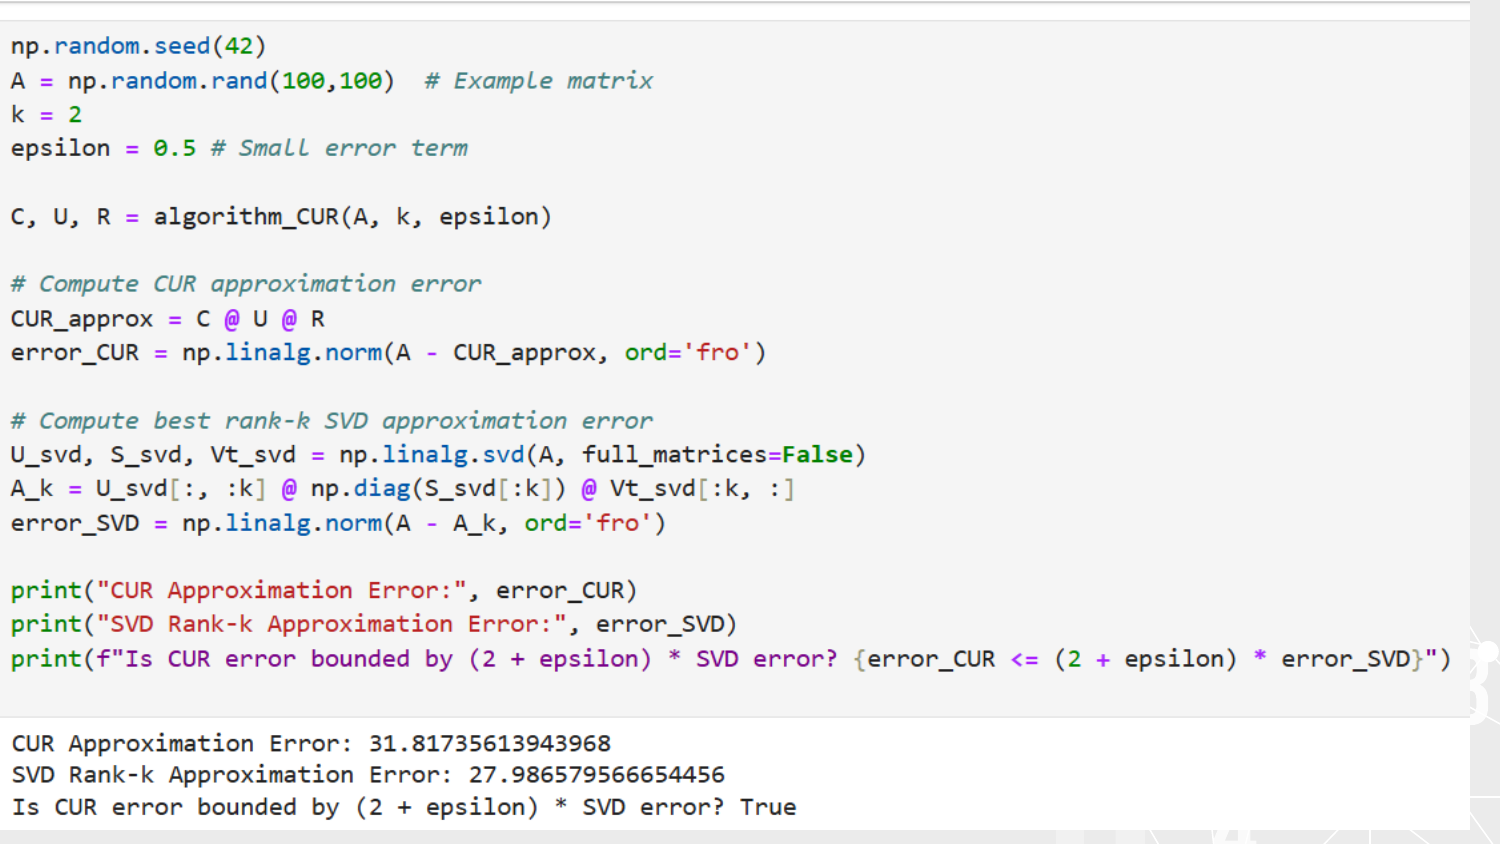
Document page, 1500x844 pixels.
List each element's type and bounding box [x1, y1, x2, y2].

text_box [1113, 484, 1500, 844]
picture [0, 0, 1471, 831]
